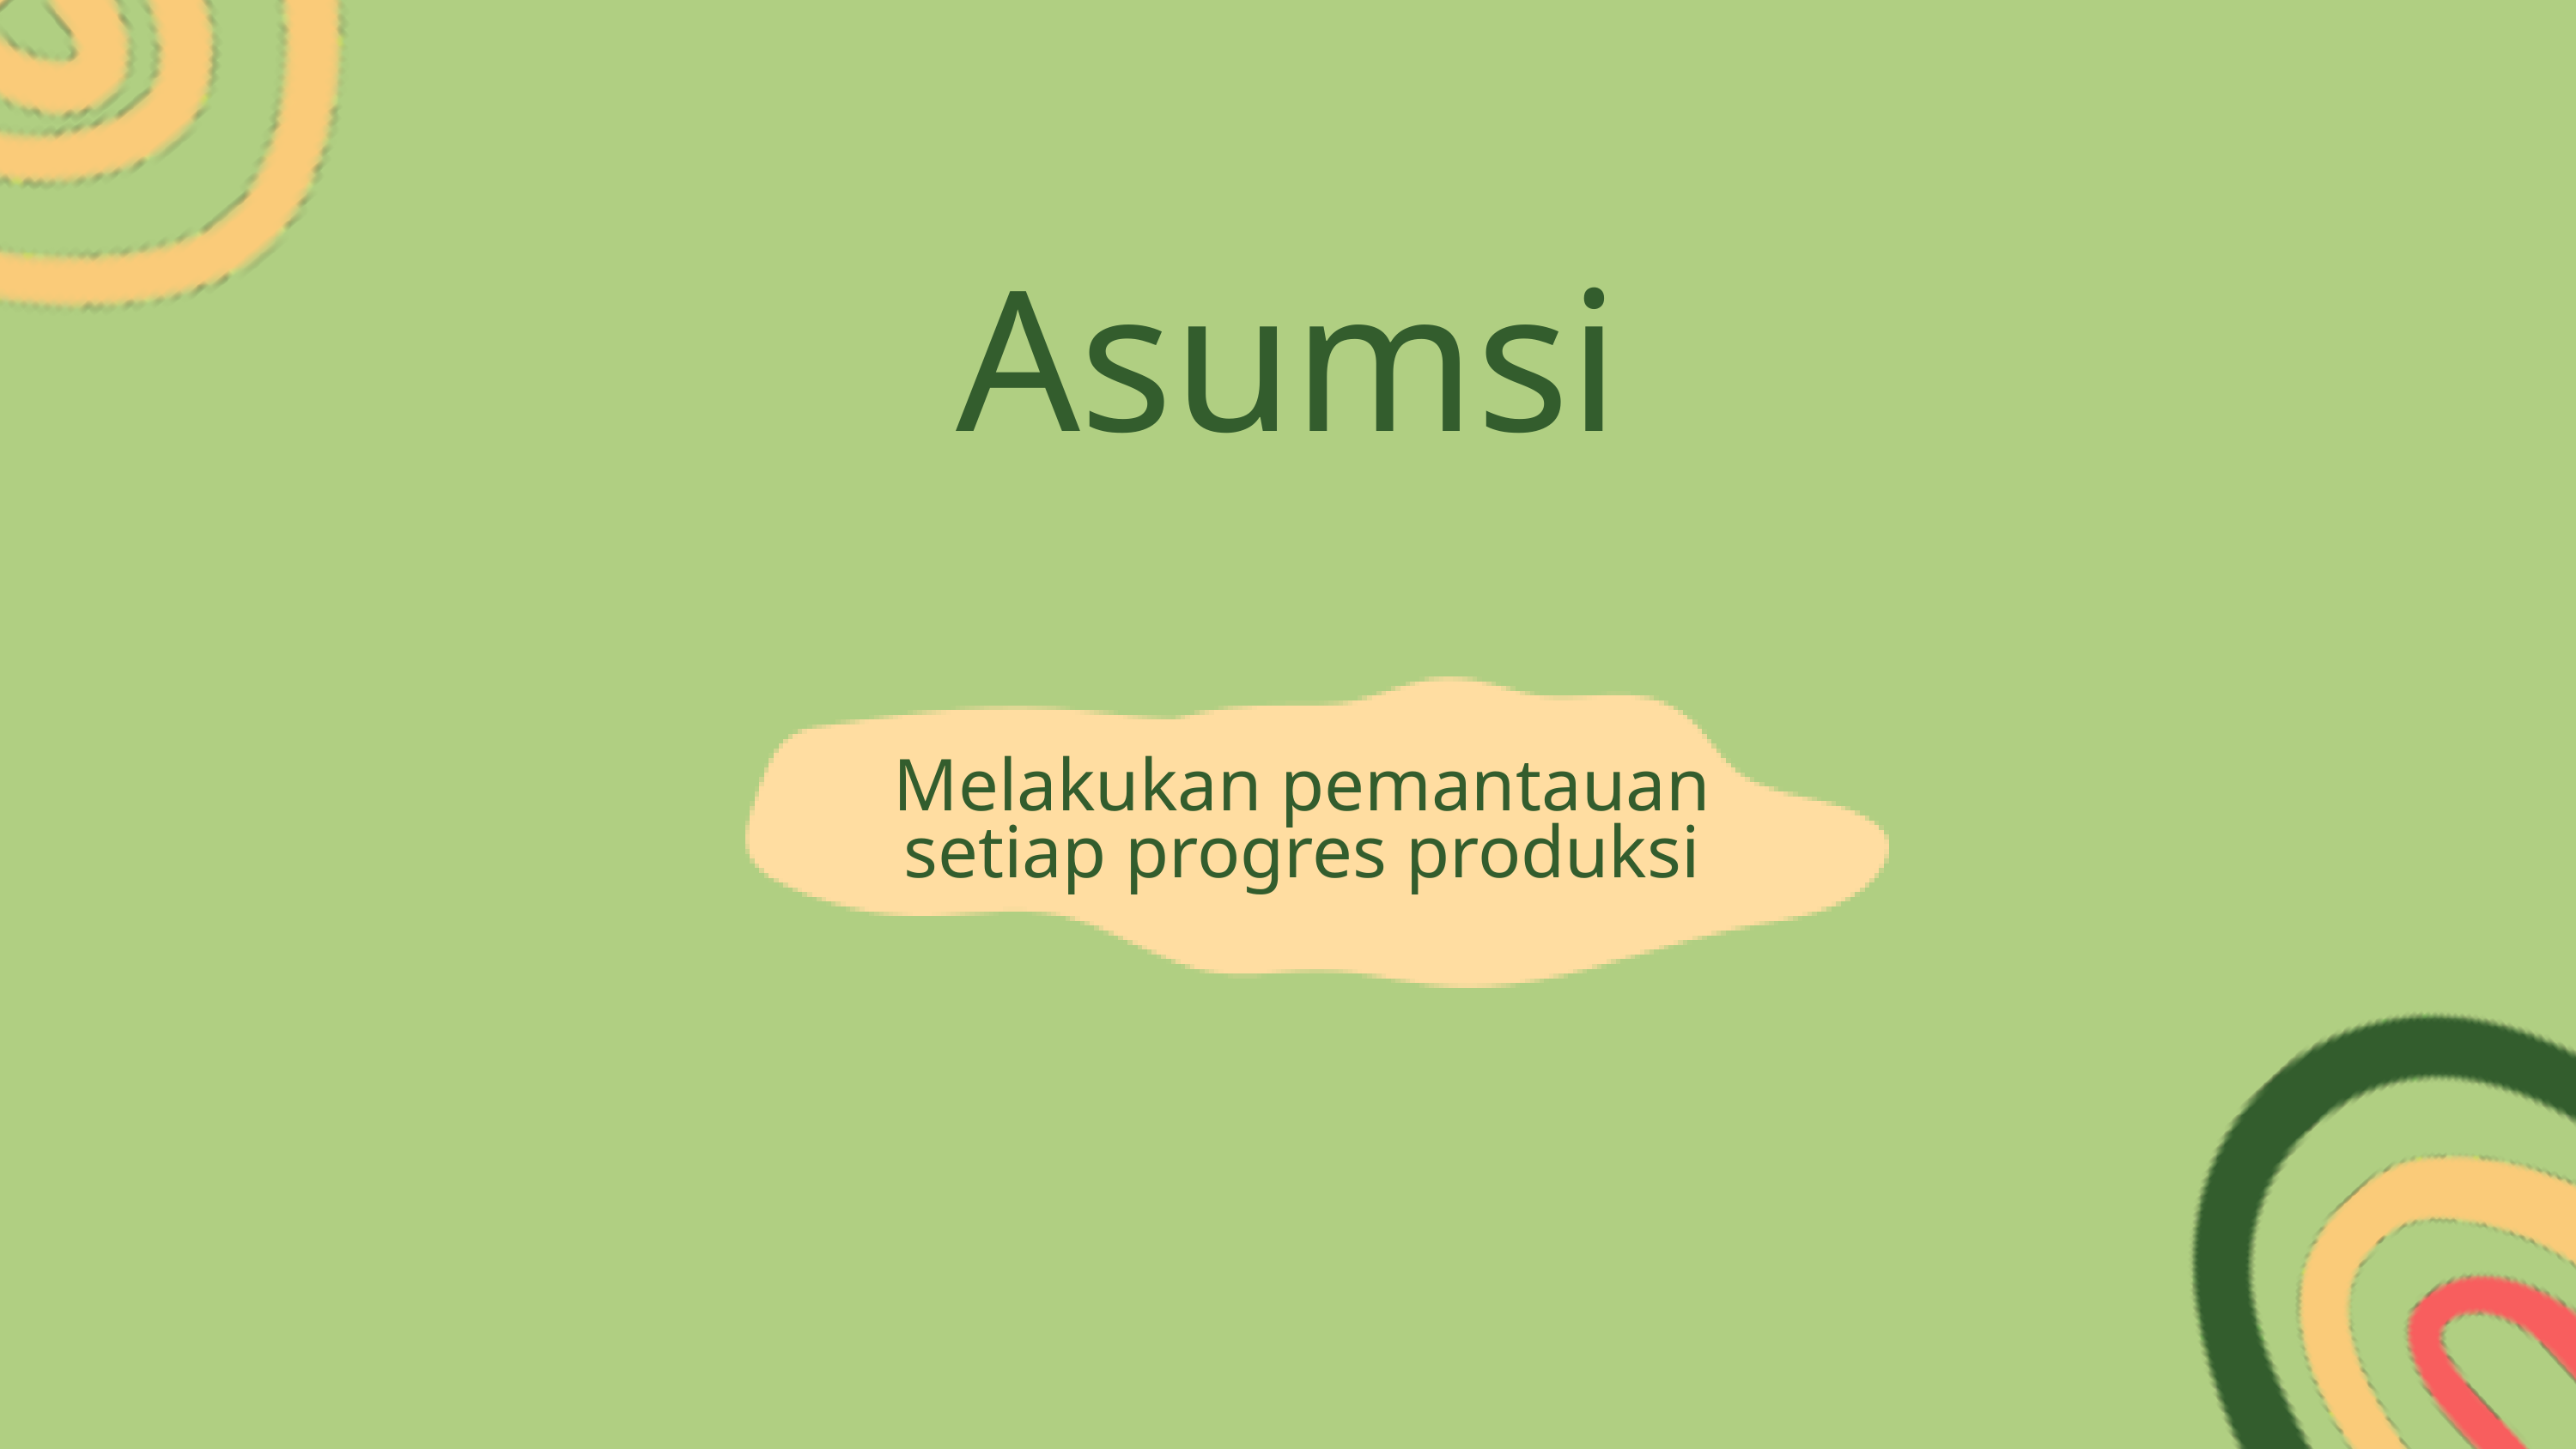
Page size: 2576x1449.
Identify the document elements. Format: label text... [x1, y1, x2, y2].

picture [744, 672, 1889, 993]
picture [0, 0, 490, 455]
text_box Asumsi [330, 197, 2246, 471]
picture [2046, 870, 2576, 1449]
